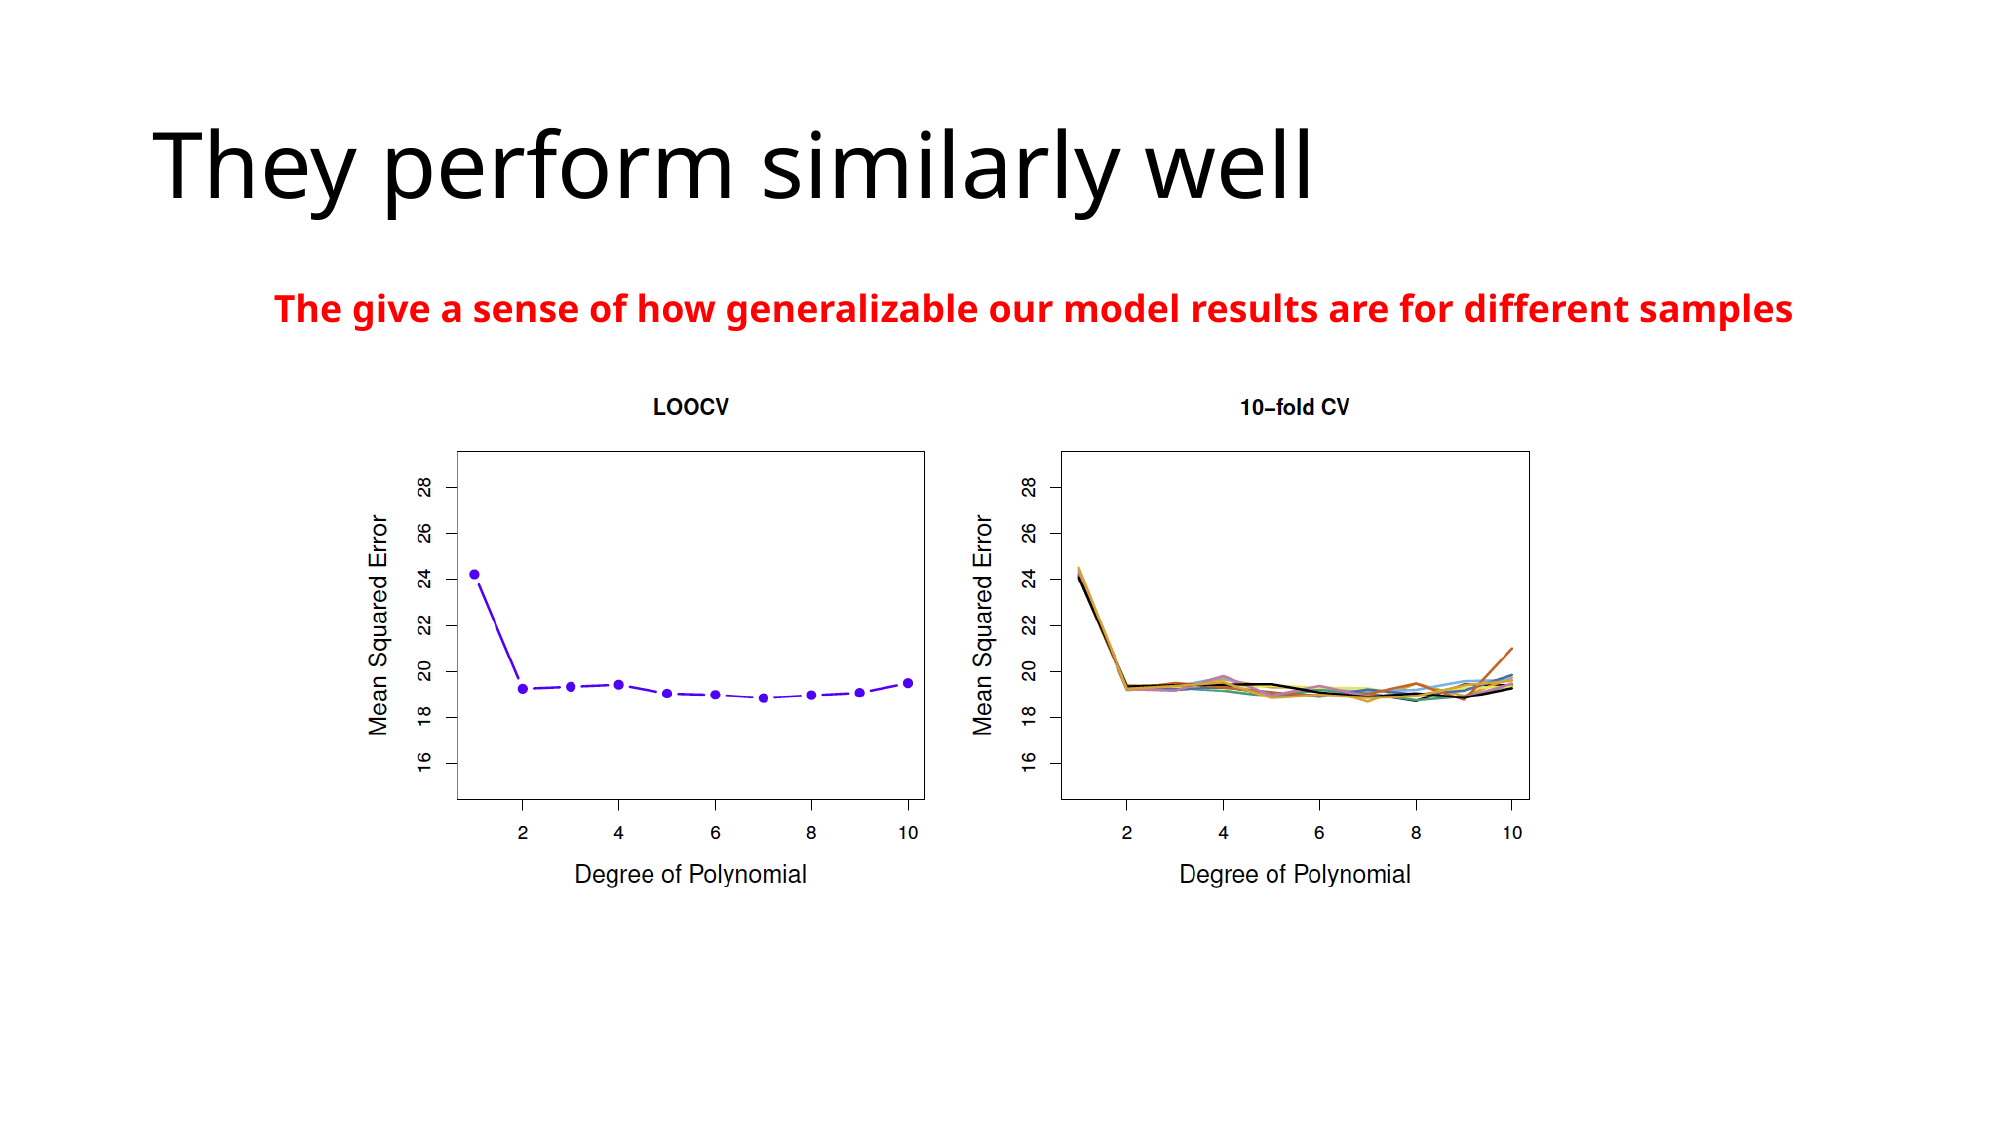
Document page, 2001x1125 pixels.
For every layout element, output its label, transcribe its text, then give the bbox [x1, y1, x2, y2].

text_box The give a sense of how generalizable our model results are for different samples [258, 277, 1811, 337]
title They perform similarly well [137, 59, 1863, 278]
picture [302, 354, 1698, 925]
